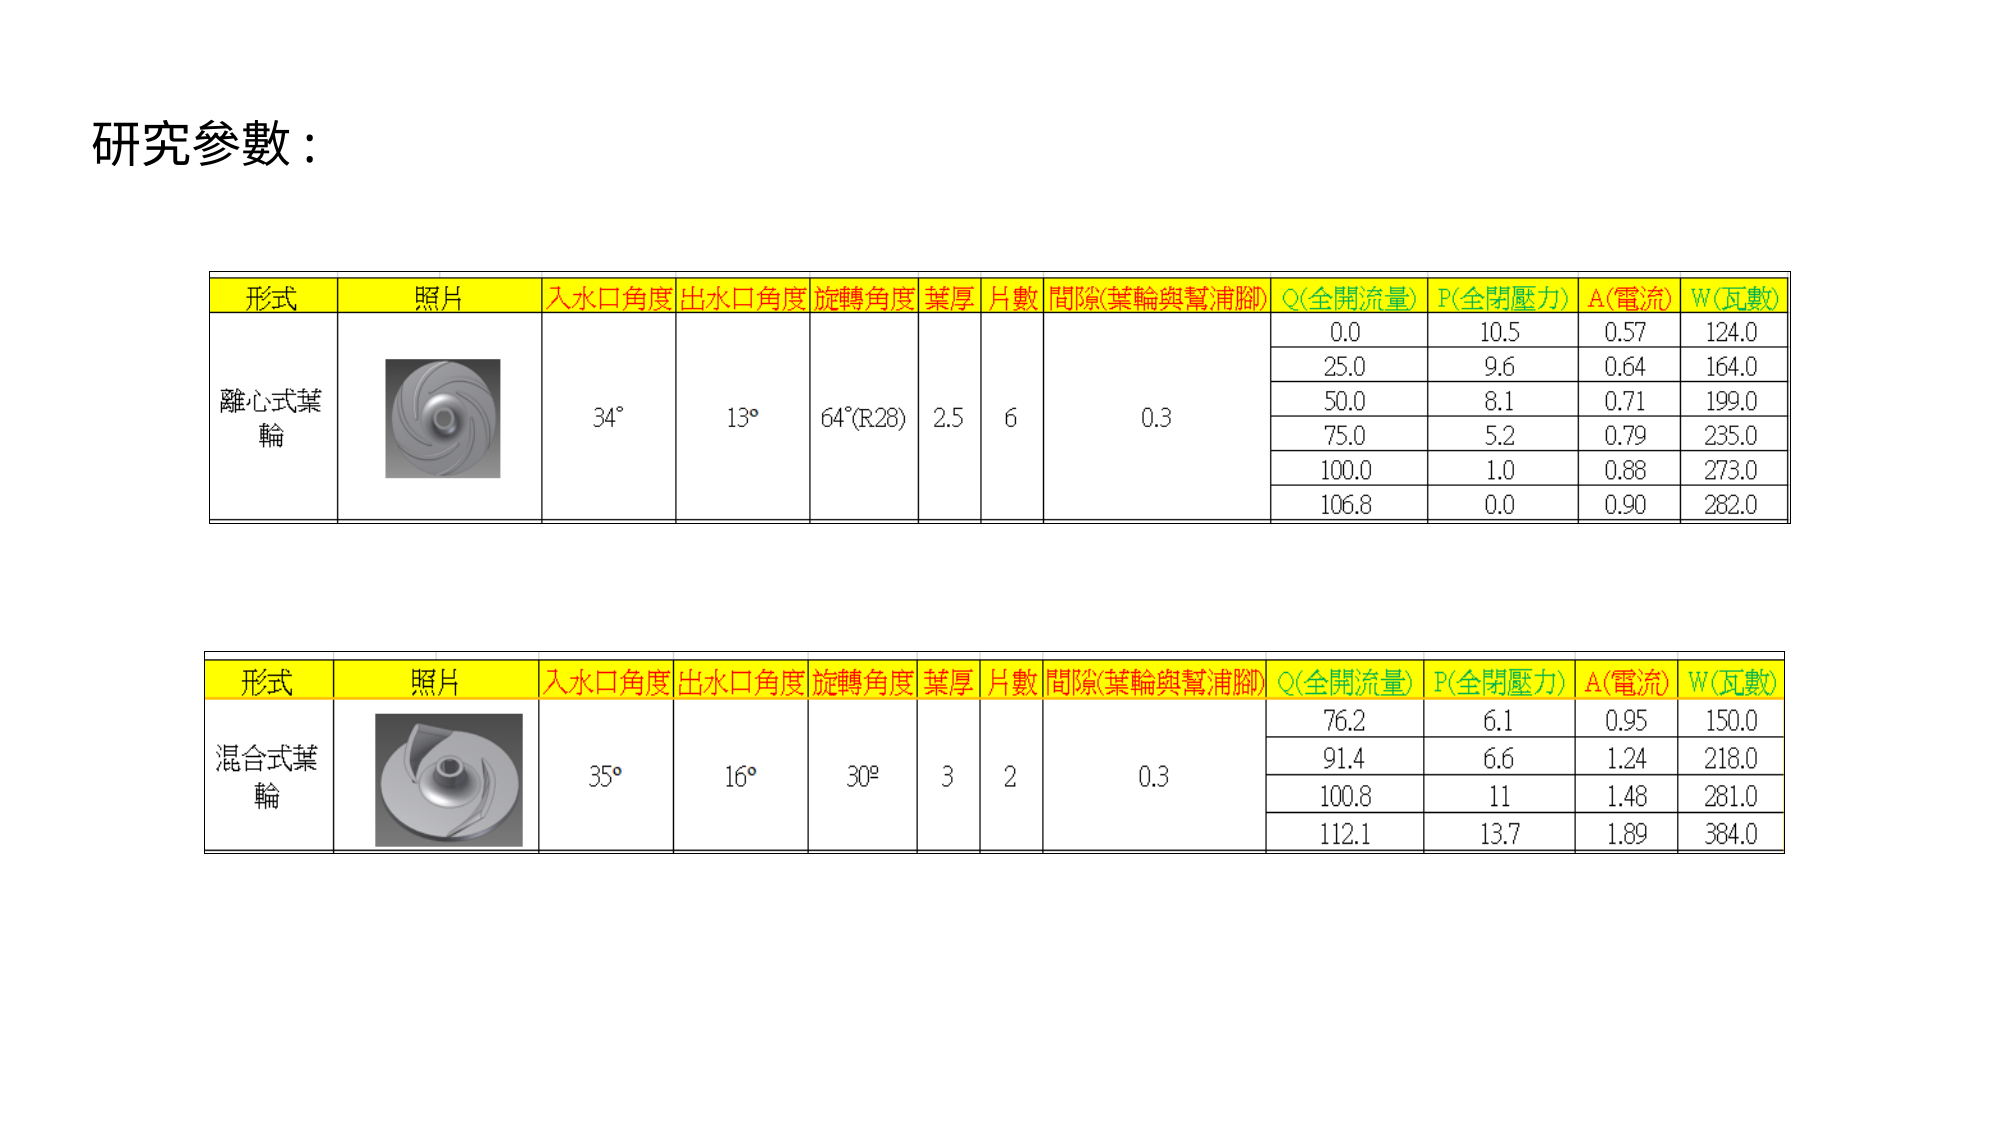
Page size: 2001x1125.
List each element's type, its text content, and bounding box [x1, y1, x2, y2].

text_box 研究參數: [76, 104, 332, 180]
picture [209, 271, 1791, 524]
picture [204, 651, 1785, 854]
